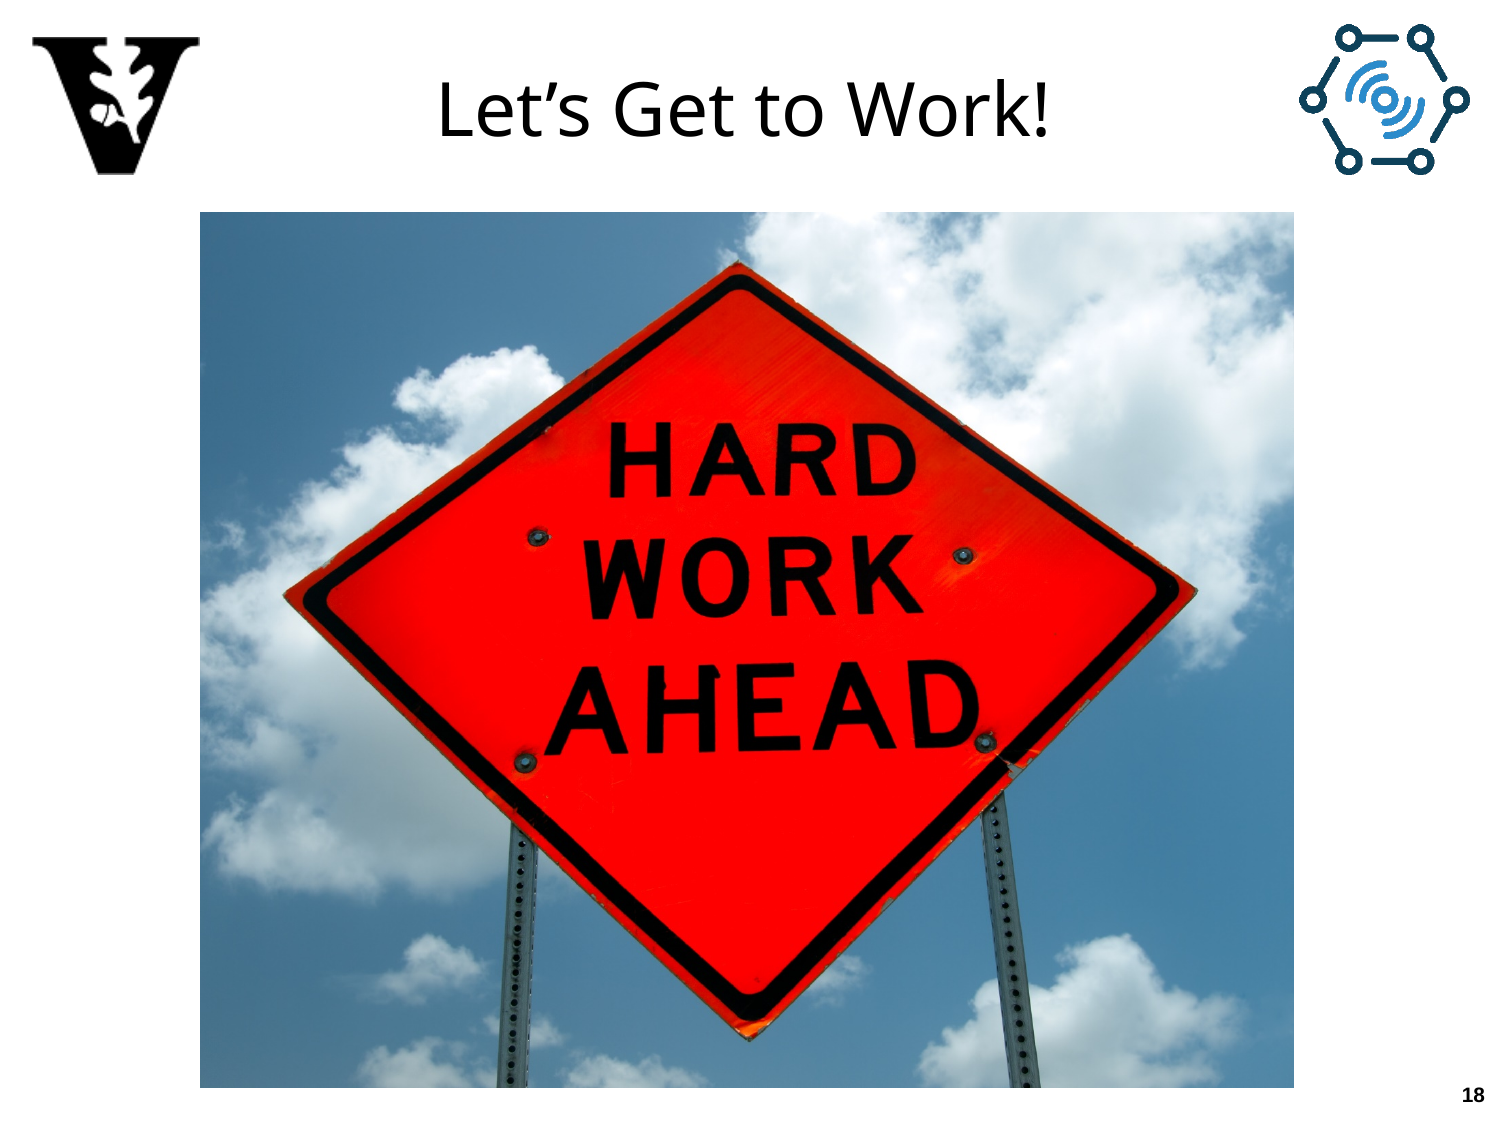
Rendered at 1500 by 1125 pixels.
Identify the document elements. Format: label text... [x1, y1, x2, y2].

picture [32, 37, 200, 175]
title Let’s Get to Work! [237, 37, 1250, 175]
picture [1299, 24, 1470, 175]
slide_number 18 [1374, 1062, 1500, 1125]
picture [199, 212, 1294, 1088]
